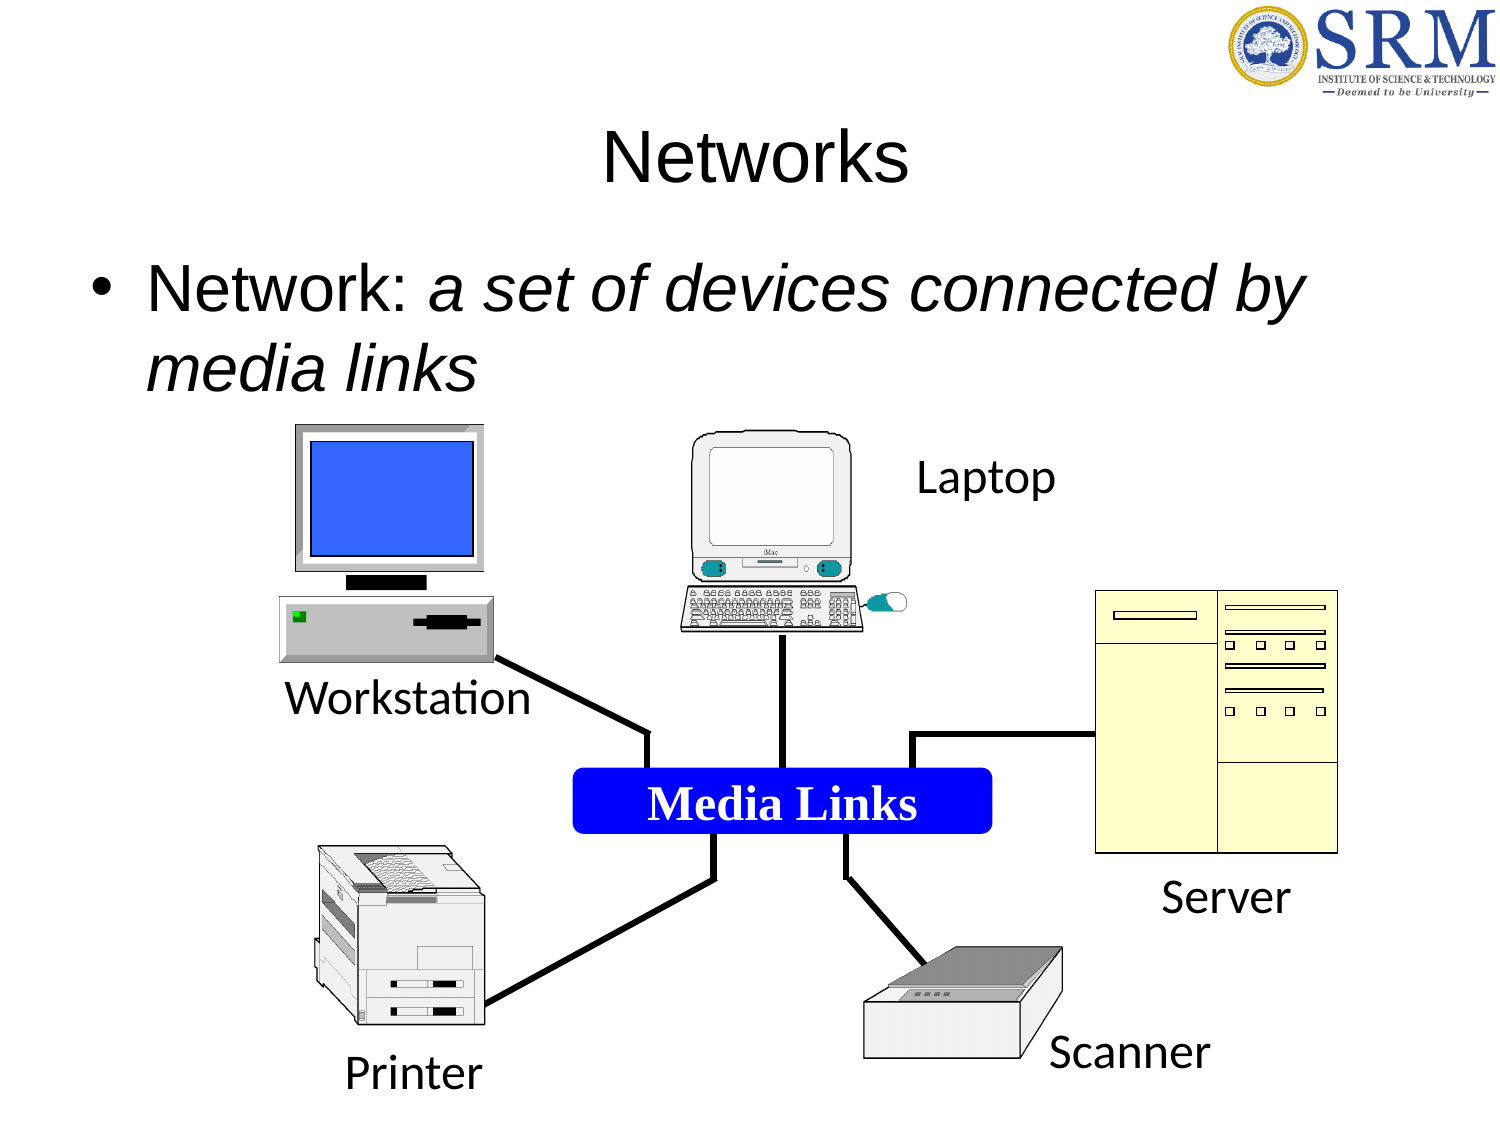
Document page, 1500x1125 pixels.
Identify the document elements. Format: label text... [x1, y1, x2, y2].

title Networks [87, 99, 1425, 205]
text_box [269, 424, 1338, 1108]
picture [1224, 0, 1500, 102]
list Network: a set of devices connected by media links [75, 237, 1425, 988]
